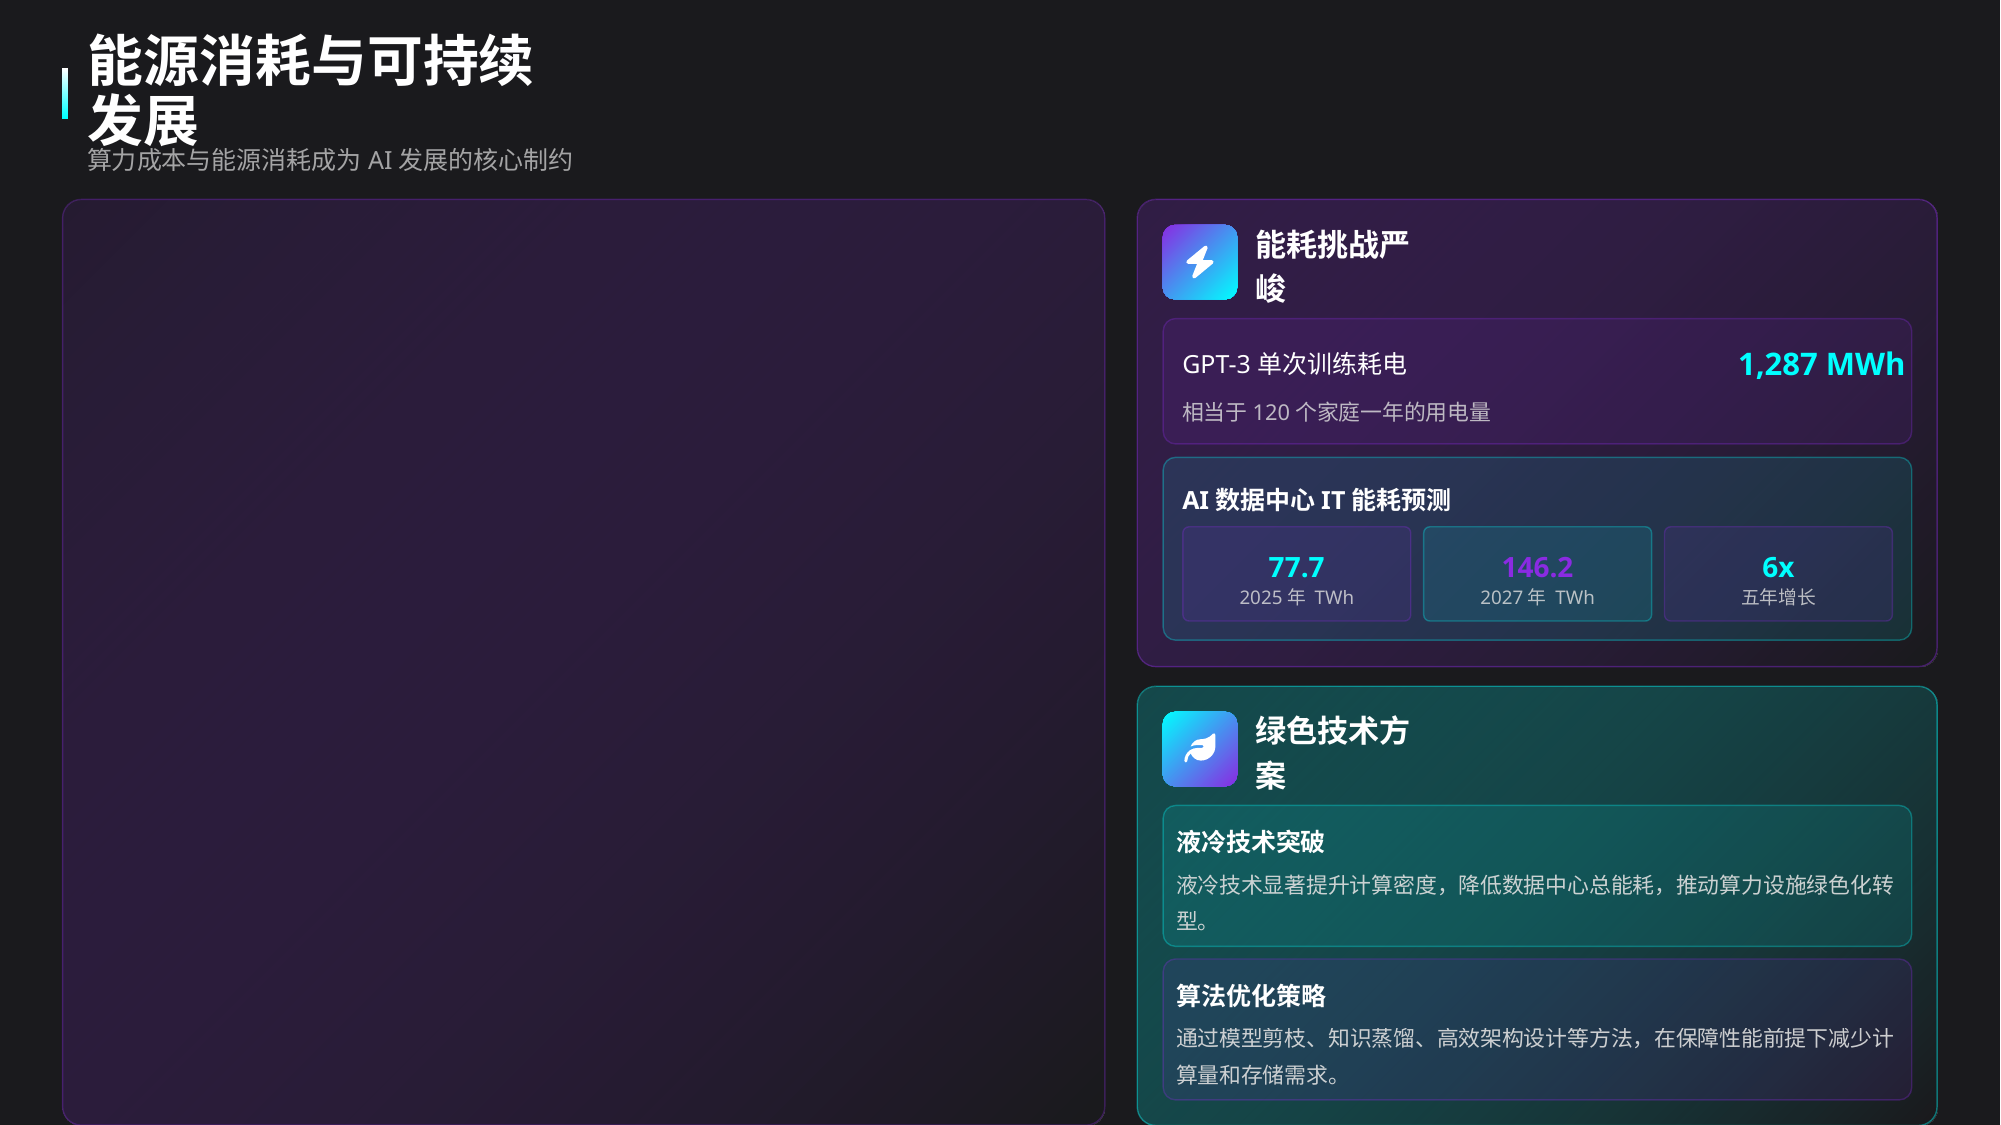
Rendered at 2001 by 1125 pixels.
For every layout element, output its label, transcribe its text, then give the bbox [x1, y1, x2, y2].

text_box [1162, 224, 1238, 300]
text_box 2025年 TWh [1191, 583, 1403, 609]
text_box 1,287 MWh [1738, 337, 1908, 382]
text_box [1163, 457, 1912, 641]
text_box [1184, 733, 1216, 763]
text_box [1186, 245, 1214, 279]
text_box 能耗挑战严峻 [1255, 240, 1421, 284]
text_box AI数据中心IT能耗预测 [1182, 476, 1905, 514]
text_box 算法优化策略 [1176, 971, 1912, 1010]
text_box 算力成本与能源消耗成为AI发展的核心制约 [87, 136, 1951, 174]
text_box [1163, 958, 1912, 1100]
text_box 2027年 TWh [1431, 583, 1644, 609]
text_box [1423, 526, 1652, 622]
text_box 通过模型剪枝、知识蒸馏、高效架构设计等方法，在保障性能前提下减少计算量和存储需求。 [1176, 1015, 1910, 1087]
text_box 146.2 [1429, 539, 1646, 584]
text_box [62, 199, 1105, 1125]
text_box 能源消耗与可持续发展 [86, 62, 563, 125]
text_box [1137, 199, 1938, 667]
text_box 相当于120个家庭一年的用电量 [1182, 393, 1904, 425]
text_box 五年增长 [1672, 583, 1885, 609]
text_box [62, 68, 69, 119]
text_box [1163, 318, 1912, 444]
text_box 液冷技术显著提升计算密度，降低数据中心总能耗，推动算力设施绿色化转型。 [1176, 861, 1910, 934]
text_box [1182, 526, 1411, 622]
text_box [1162, 711, 1238, 787]
text_box 液冷技术突破 [1176, 818, 1912, 856]
text_box 绿色技术方案 [1255, 727, 1421, 771]
text_box [1163, 805, 1912, 947]
text_box [1137, 686, 1938, 1125]
text_box GPT-3单次训练耗电 [1182, 340, 1419, 379]
text_box 77.7 [1188, 539, 1405, 584]
text_box [1664, 526, 1893, 622]
text_box 6x [1670, 539, 1887, 584]
